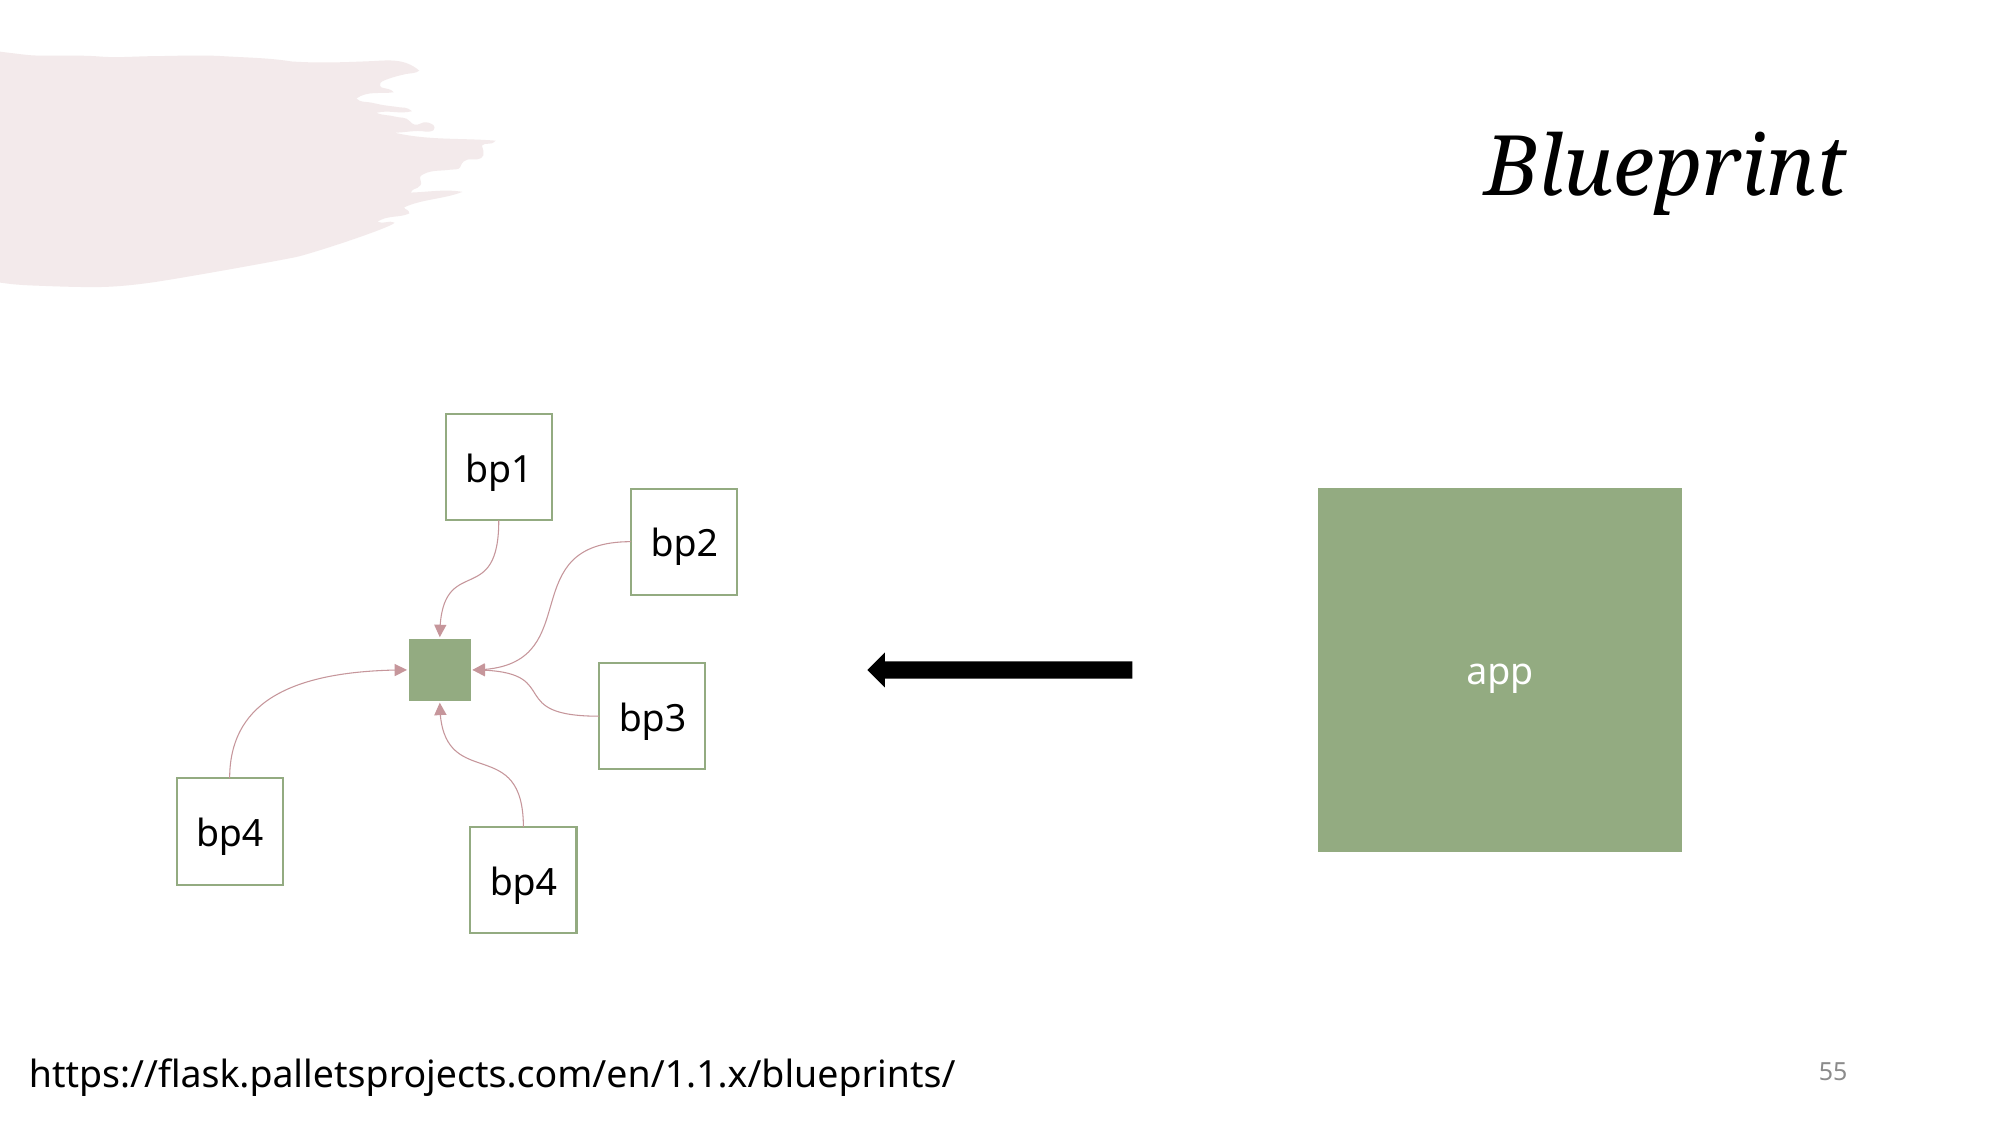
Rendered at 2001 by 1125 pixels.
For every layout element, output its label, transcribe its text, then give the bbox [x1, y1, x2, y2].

text_box [867, 652, 1133, 688]
text_box bp1 [445, 413, 553, 521]
text_box [405, 636, 472, 704]
text_box bp2 [630, 488, 738, 596]
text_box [264, 635, 373, 813]
slide_number 55 [1412, 1042, 1863, 1103]
title Blueprint [137, 59, 1863, 278]
text_box app [1315, 485, 1685, 855]
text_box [419, 723, 544, 807]
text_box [472, 670, 600, 717]
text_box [472, 541, 632, 670]
text_box bp4 [176, 777, 284, 886]
text_box https://flask.palletsprojects.com/en/1.1.x/blueprints/ [14, 1042, 972, 1103]
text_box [410, 549, 528, 609]
text_box bp4 [469, 826, 578, 934]
text_box bp3 [598, 662, 706, 770]
